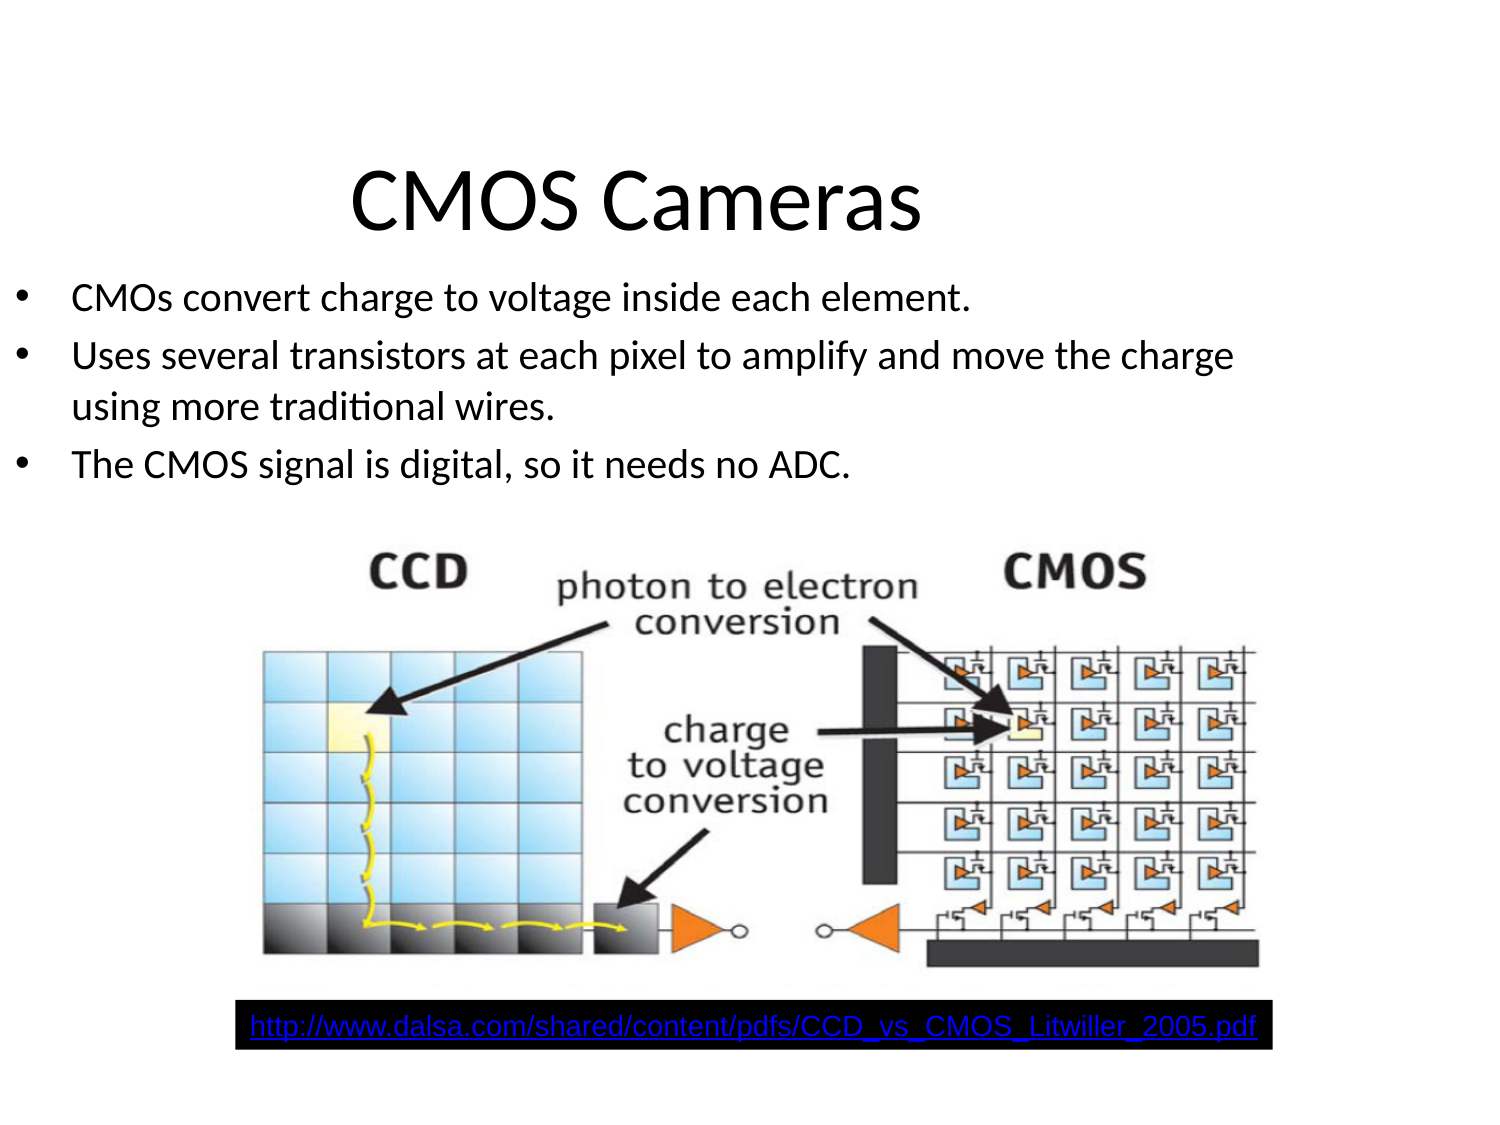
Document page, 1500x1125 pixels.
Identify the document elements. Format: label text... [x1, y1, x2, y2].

text_box http://www.dalsa.com/shared/content/pdfs/CCD_vs_CMOS_Litwiller_2005.pdf [235, 999, 1273, 1050]
title CMOS Cameras [0, 99, 1275, 262]
picture [249, 537, 1263, 988]
list CMOs convert charge to voltage inside each element. Uses several transistors at each pixel to amplify and move the charge using more traditional wires. The CMOS signal is digital, so it needs no ADC. [0, 262, 1288, 475]
